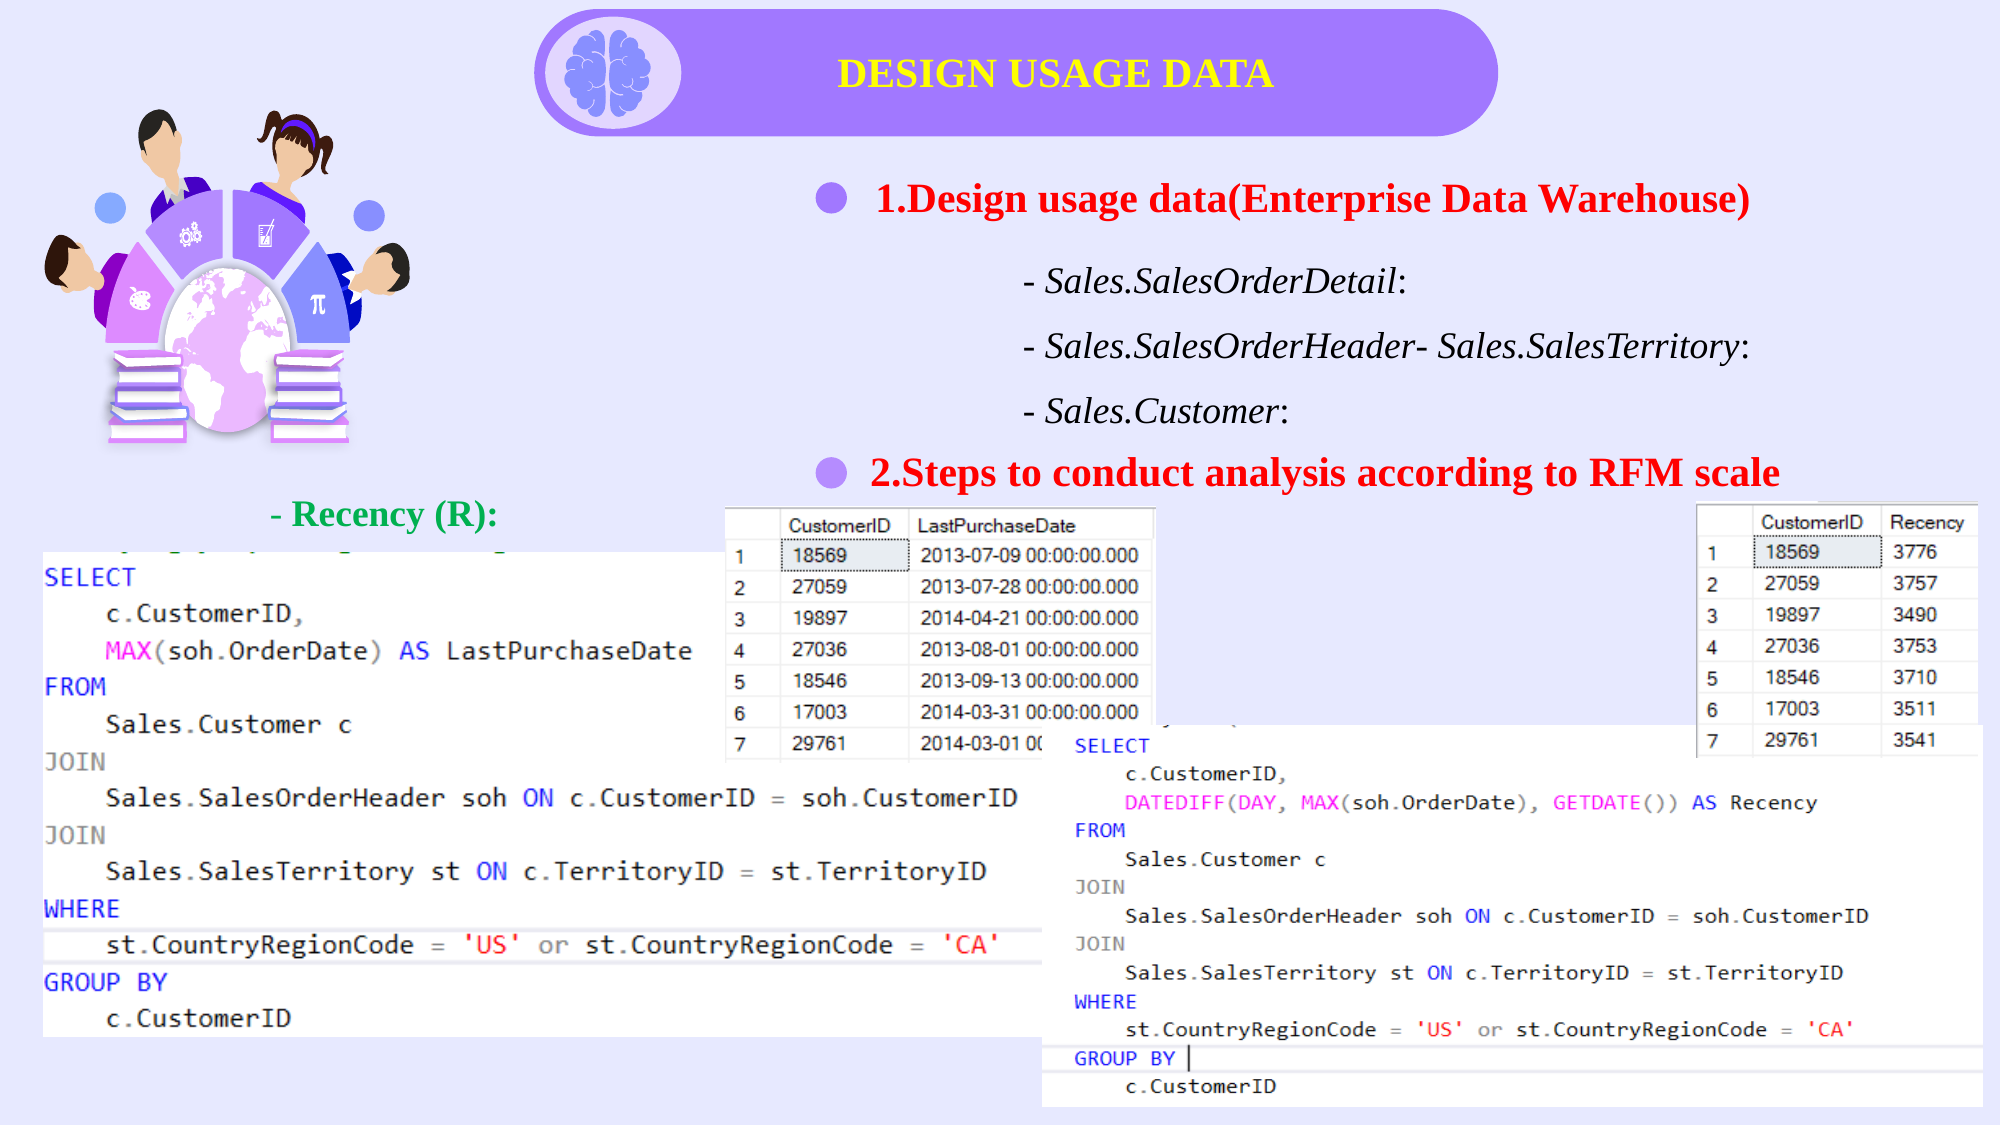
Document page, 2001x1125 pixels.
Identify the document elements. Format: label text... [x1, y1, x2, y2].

picture [43, 501, 1983, 1107]
text_box 2.Steps to conduct analysis according to RFM scale [855, 434, 1883, 503]
text_box - Sales.SalesOrderDetail: - Sales.SalesOrderHeader- Sales.SalesTerritory: - Sales.Customer: [934, 245, 1839, 439]
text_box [44, 109, 410, 444]
text_box [814, 181, 849, 215]
text_box 1.Design usage data(Enterprise Data Warehouse) [860, 159, 1930, 228]
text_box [534, 9, 1499, 137]
text_box - Recency (R): [181, 478, 529, 542]
text_box [814, 456, 849, 490]
